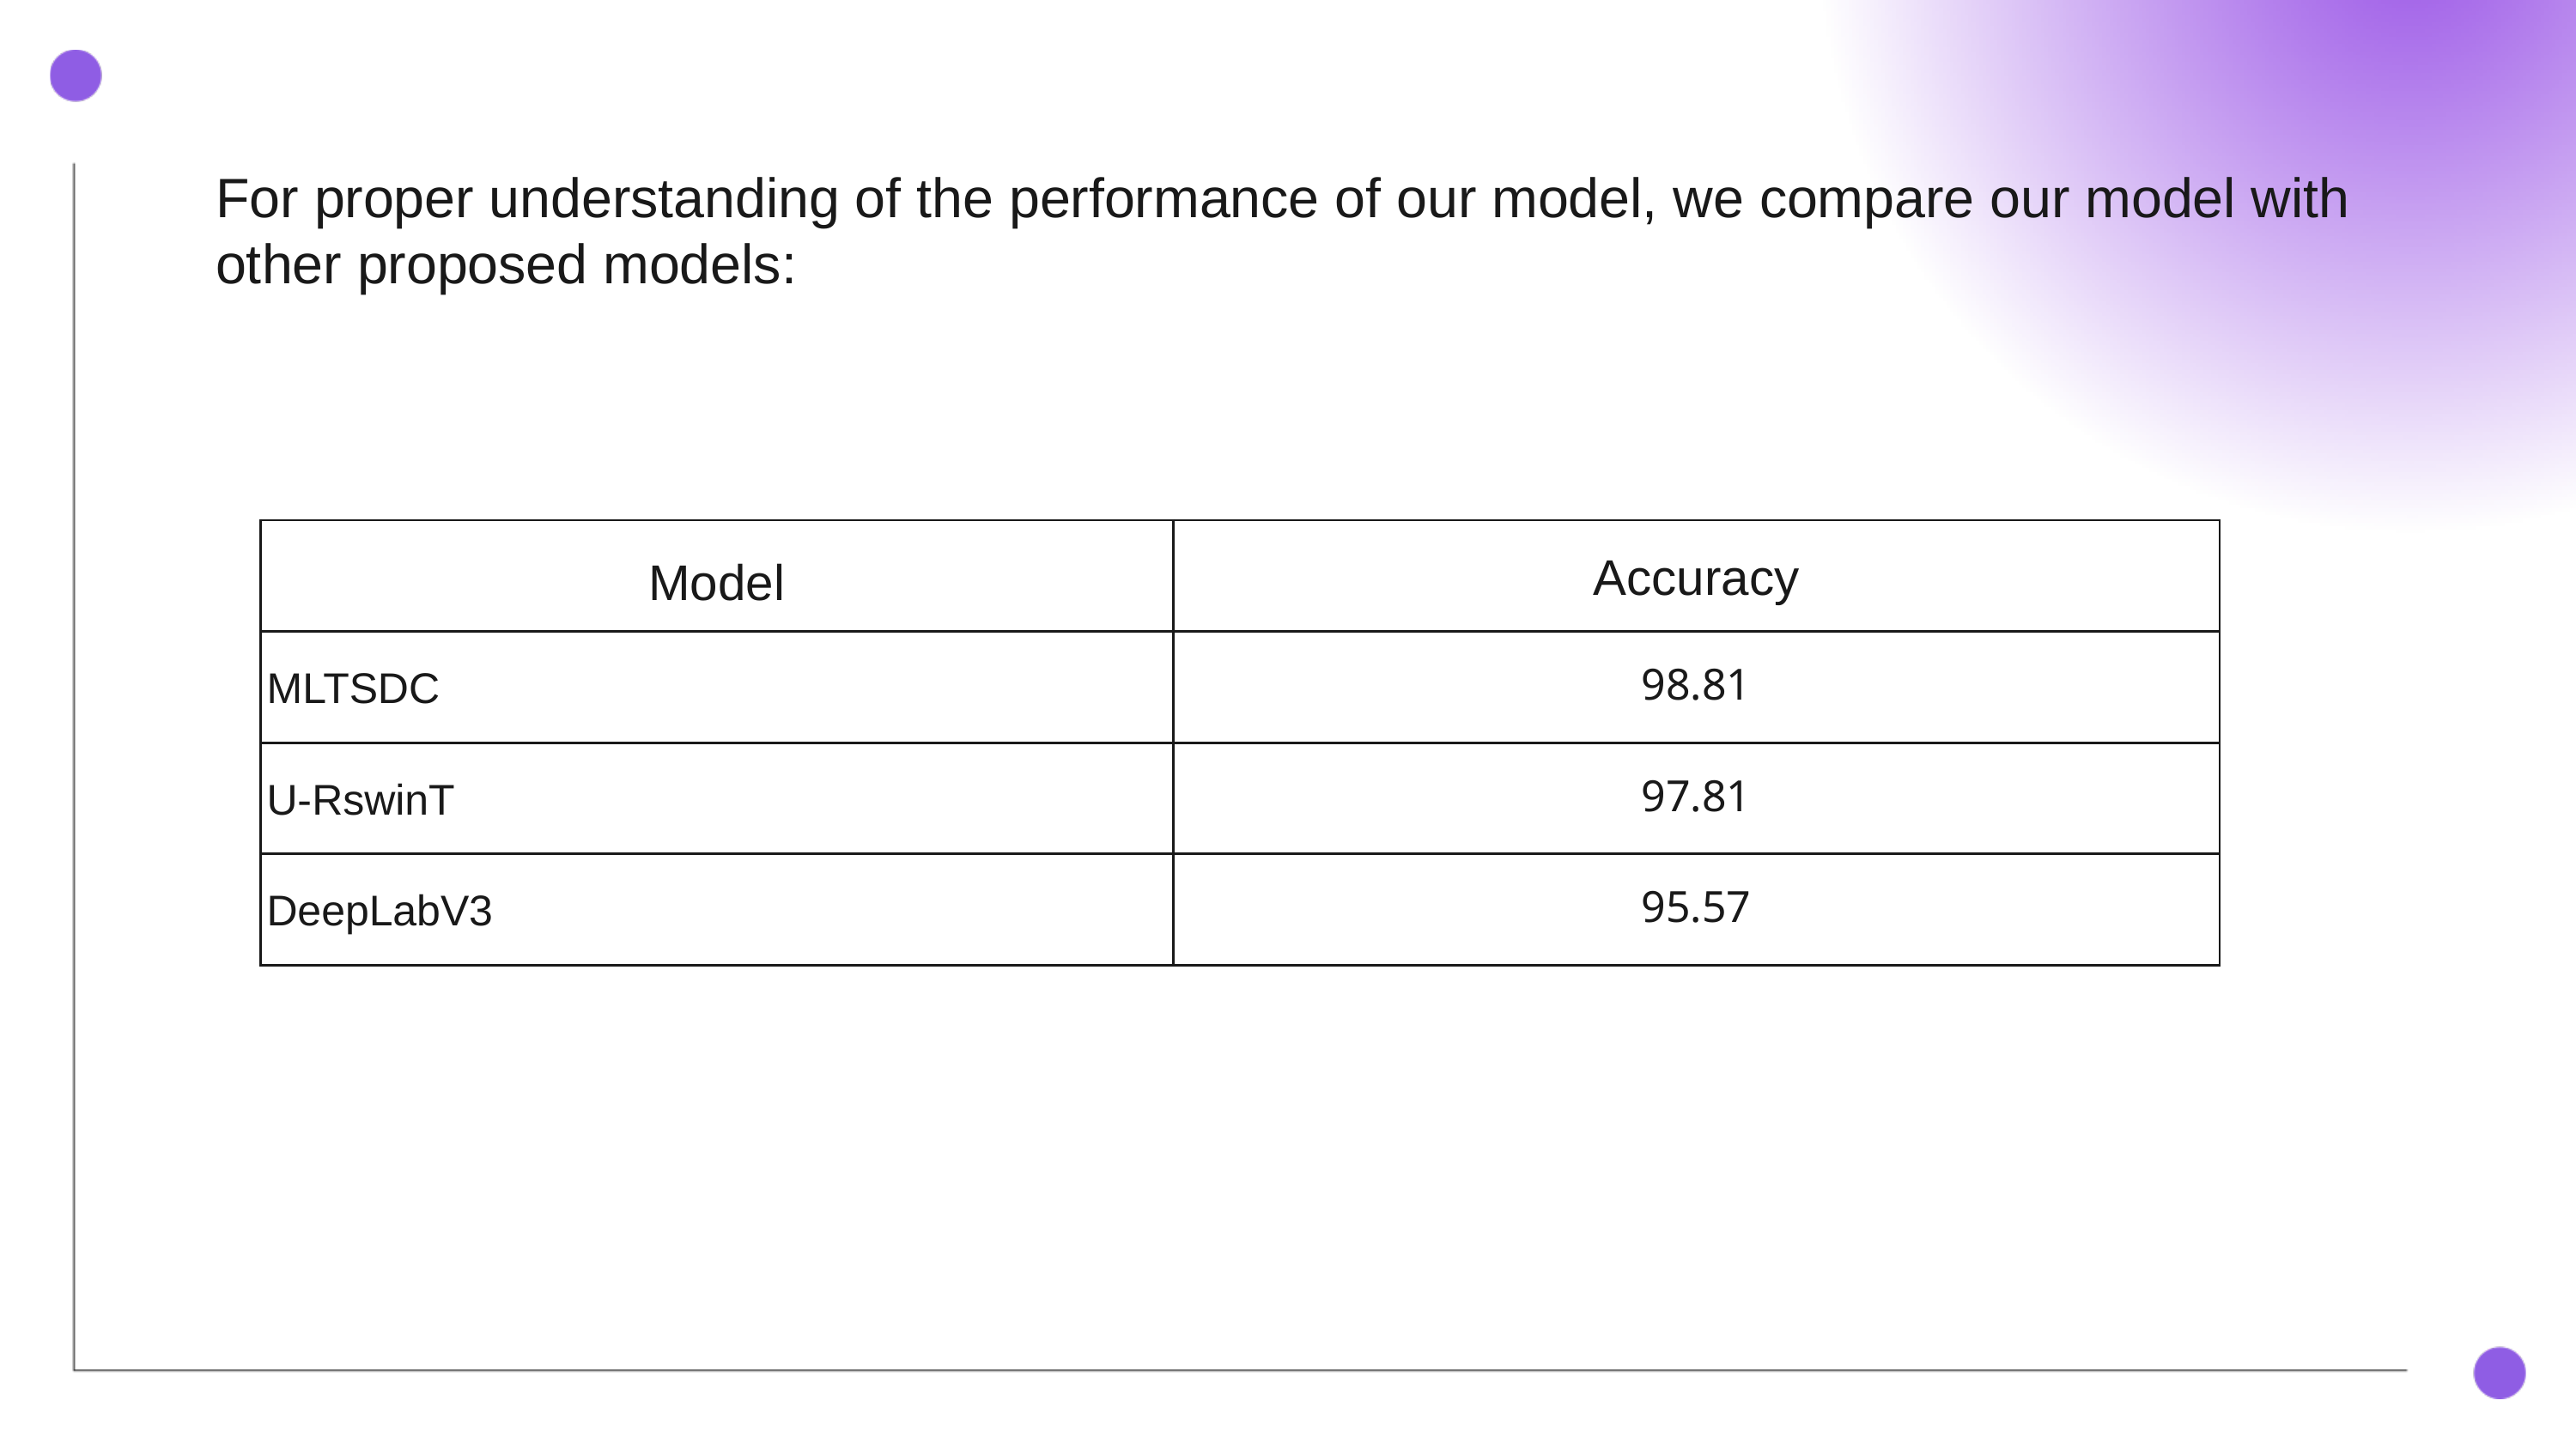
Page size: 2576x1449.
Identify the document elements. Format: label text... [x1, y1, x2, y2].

table_header Accuracy [1175, 521, 2219, 630]
table_cell 98.81 [1175, 633, 2219, 742]
table_cell 97.81 [1175, 744, 2219, 852]
table_cell DeepLabV3 [262, 855, 1172, 964]
table_cell 95.57 [1175, 855, 2219, 964]
table_cell MLTSDC [262, 633, 1172, 742]
table_header Model [262, 521, 1172, 630]
text_box For proper understanding of the performance of our model, we compare our model with other proposed models: [216, 161, 2360, 318]
text_box [50, 50, 2526, 1399]
text_box [1762, 0, 2576, 585]
table_cell U-RswinT [262, 744, 1172, 852]
